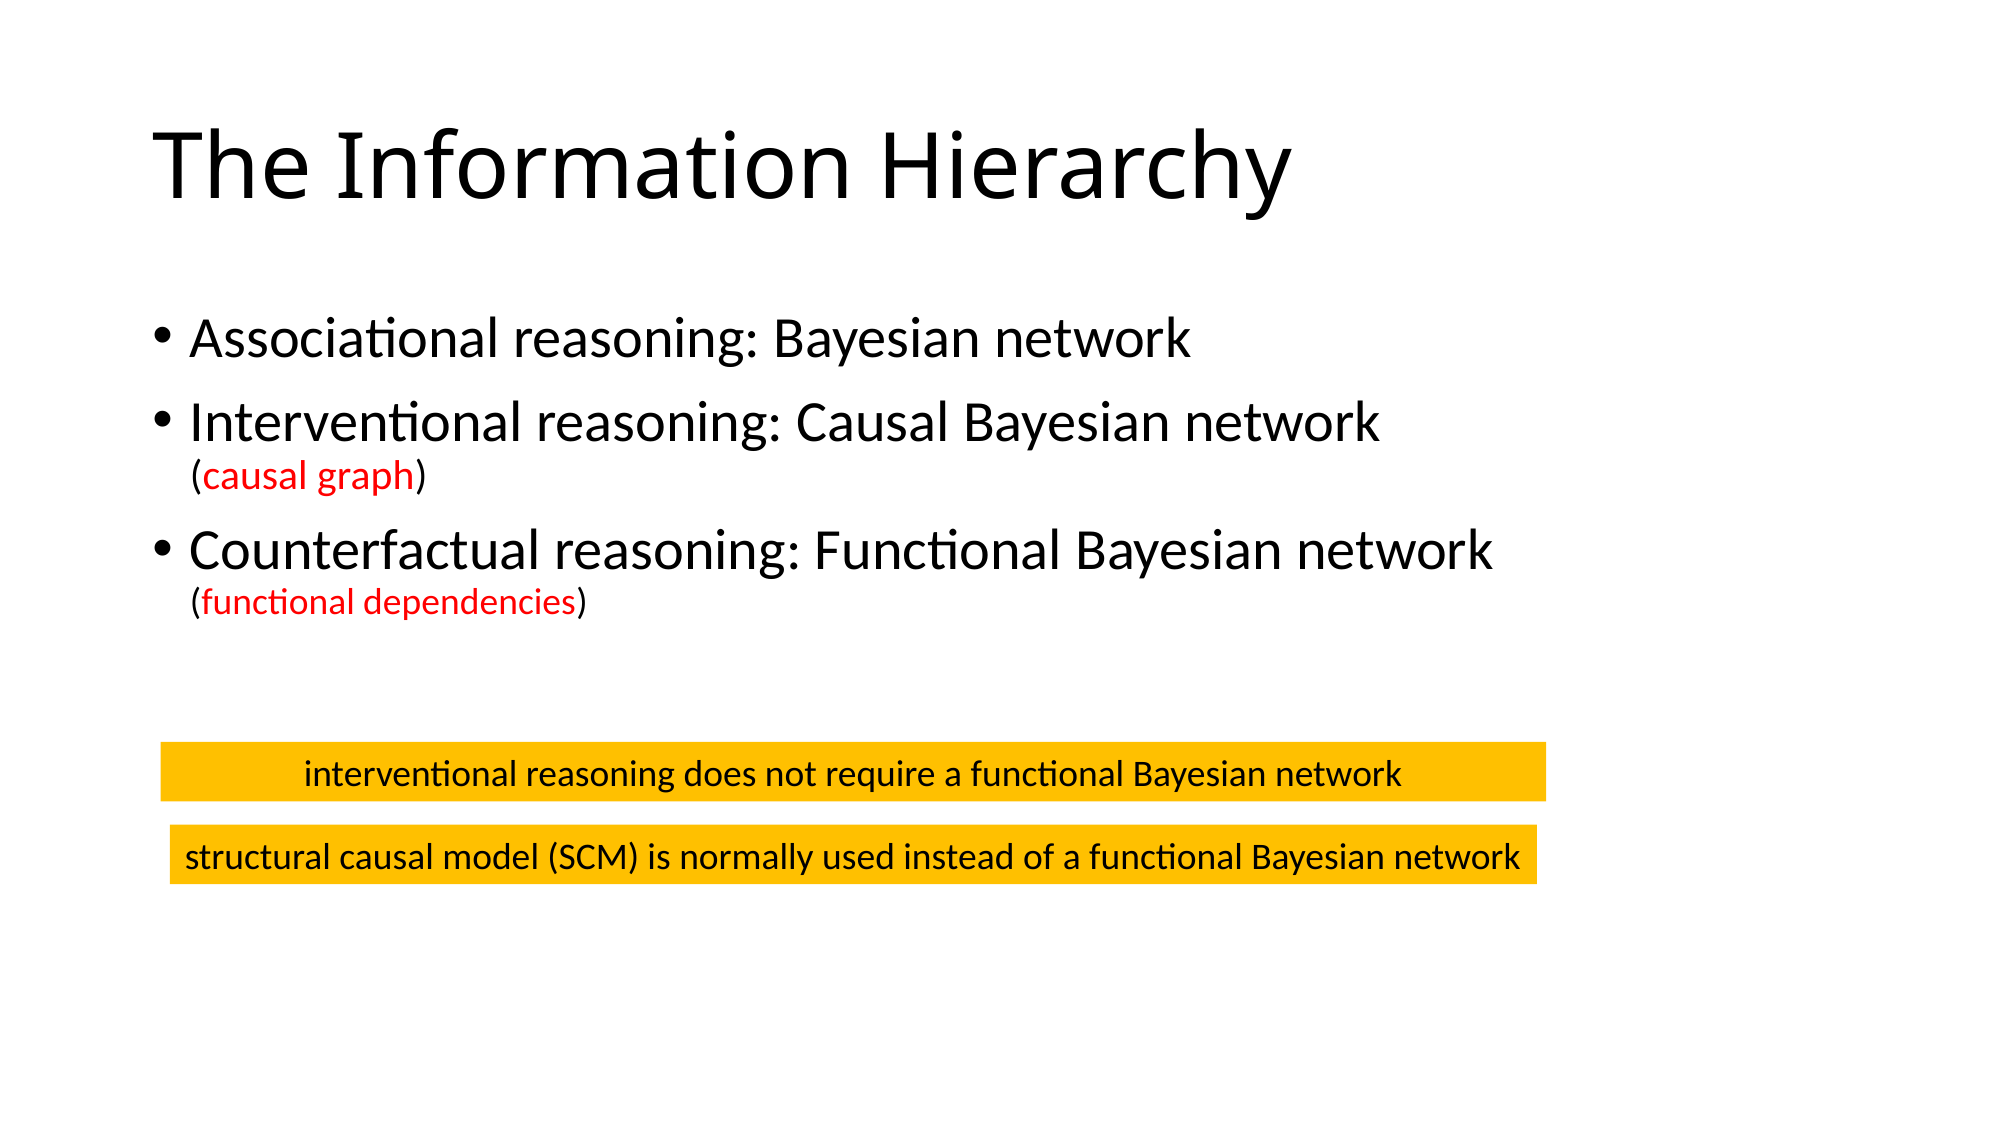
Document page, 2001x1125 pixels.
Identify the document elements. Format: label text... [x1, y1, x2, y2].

list Associational reasoning: Bayesian network Interventional reasoning: Causal Bayesian network (causal graph) Counterfactual reasoning: Functional Bayesian network (functional dependencies) [137, 299, 1863, 1014]
title The Information Hierarchy [137, 59, 1863, 278]
text_box interventional reasoning does not require a functional Bayesian network [160, 741, 1547, 802]
text_box structural causal model (SCM) is normally used instead of a functional Bayesian network [169, 824, 1537, 885]
